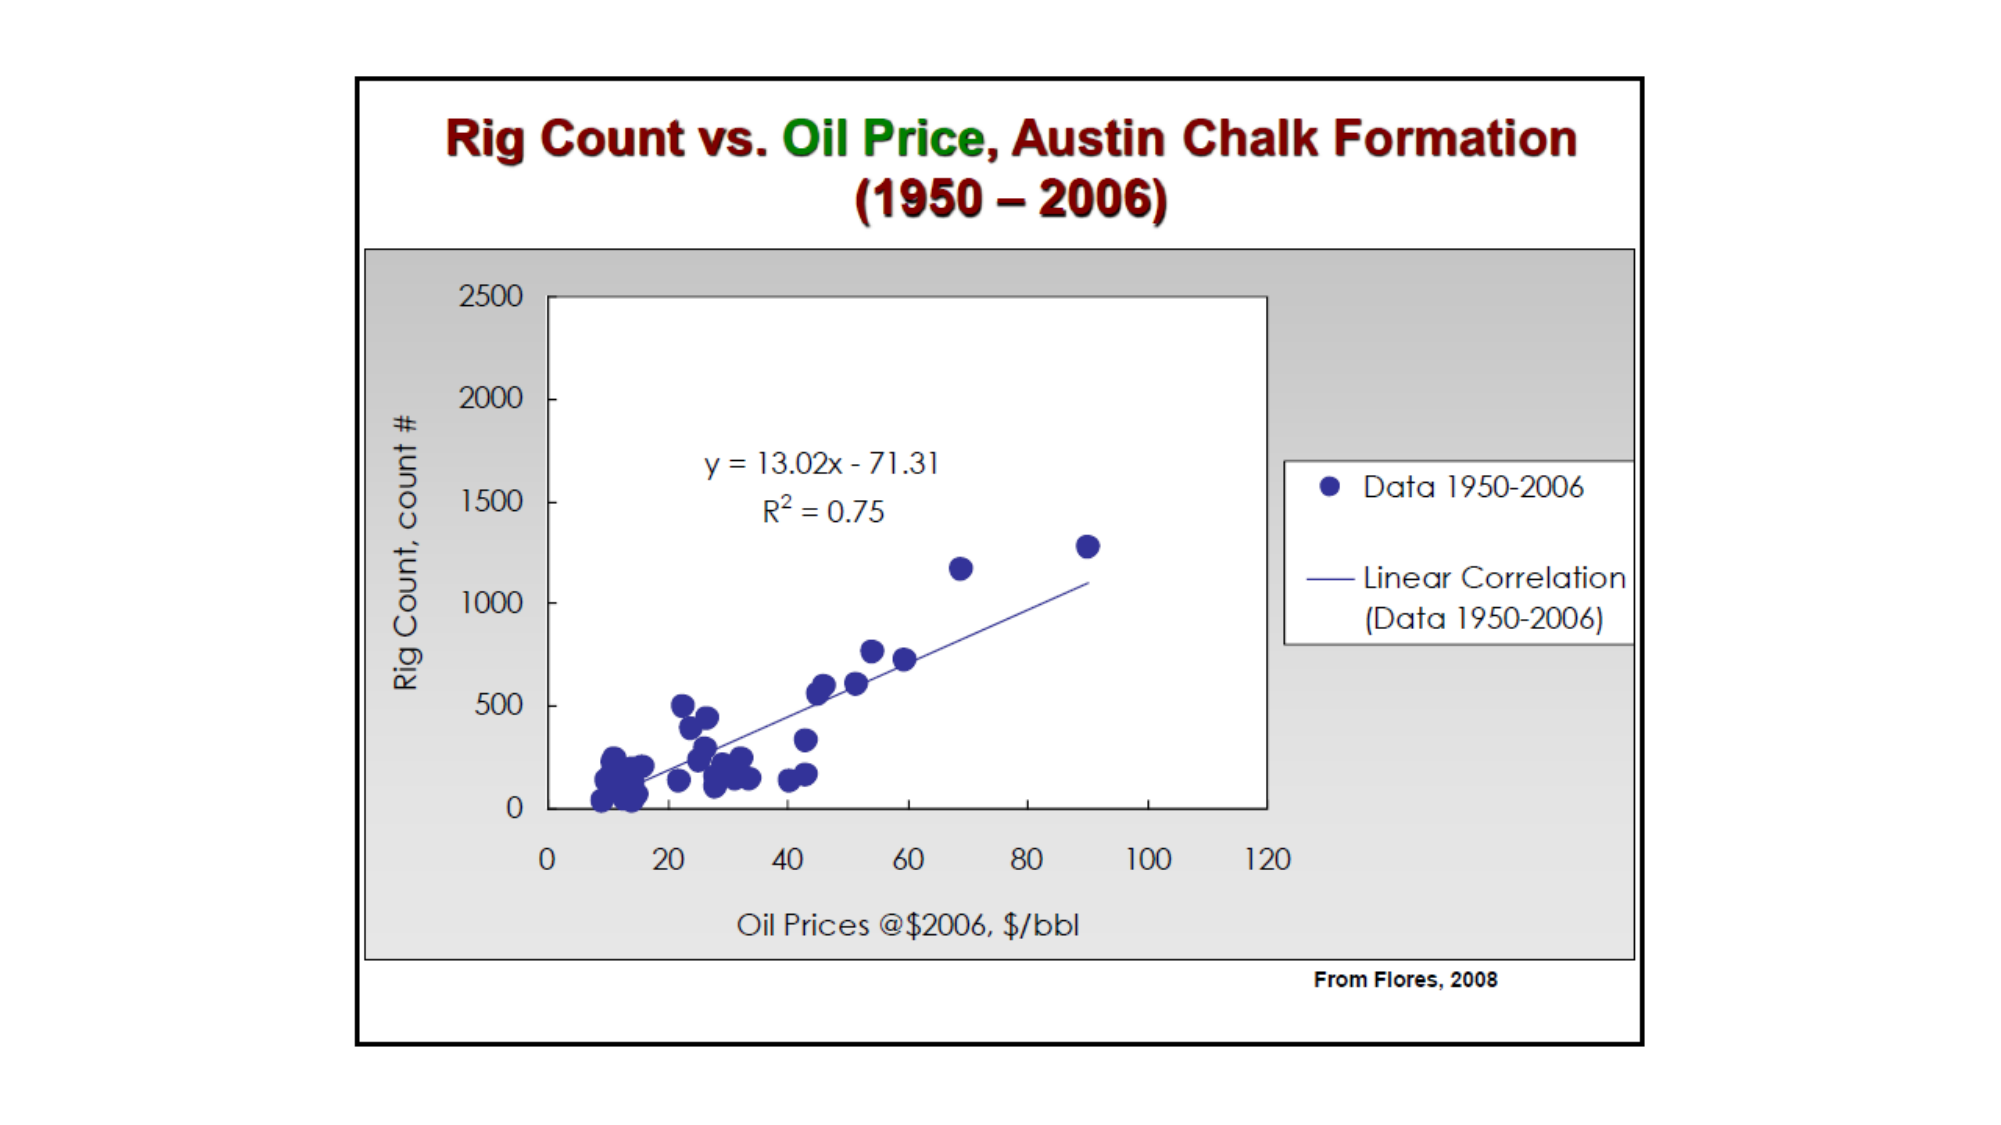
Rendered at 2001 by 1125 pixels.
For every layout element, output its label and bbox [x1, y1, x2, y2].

picture [352, 75, 1648, 1050]
